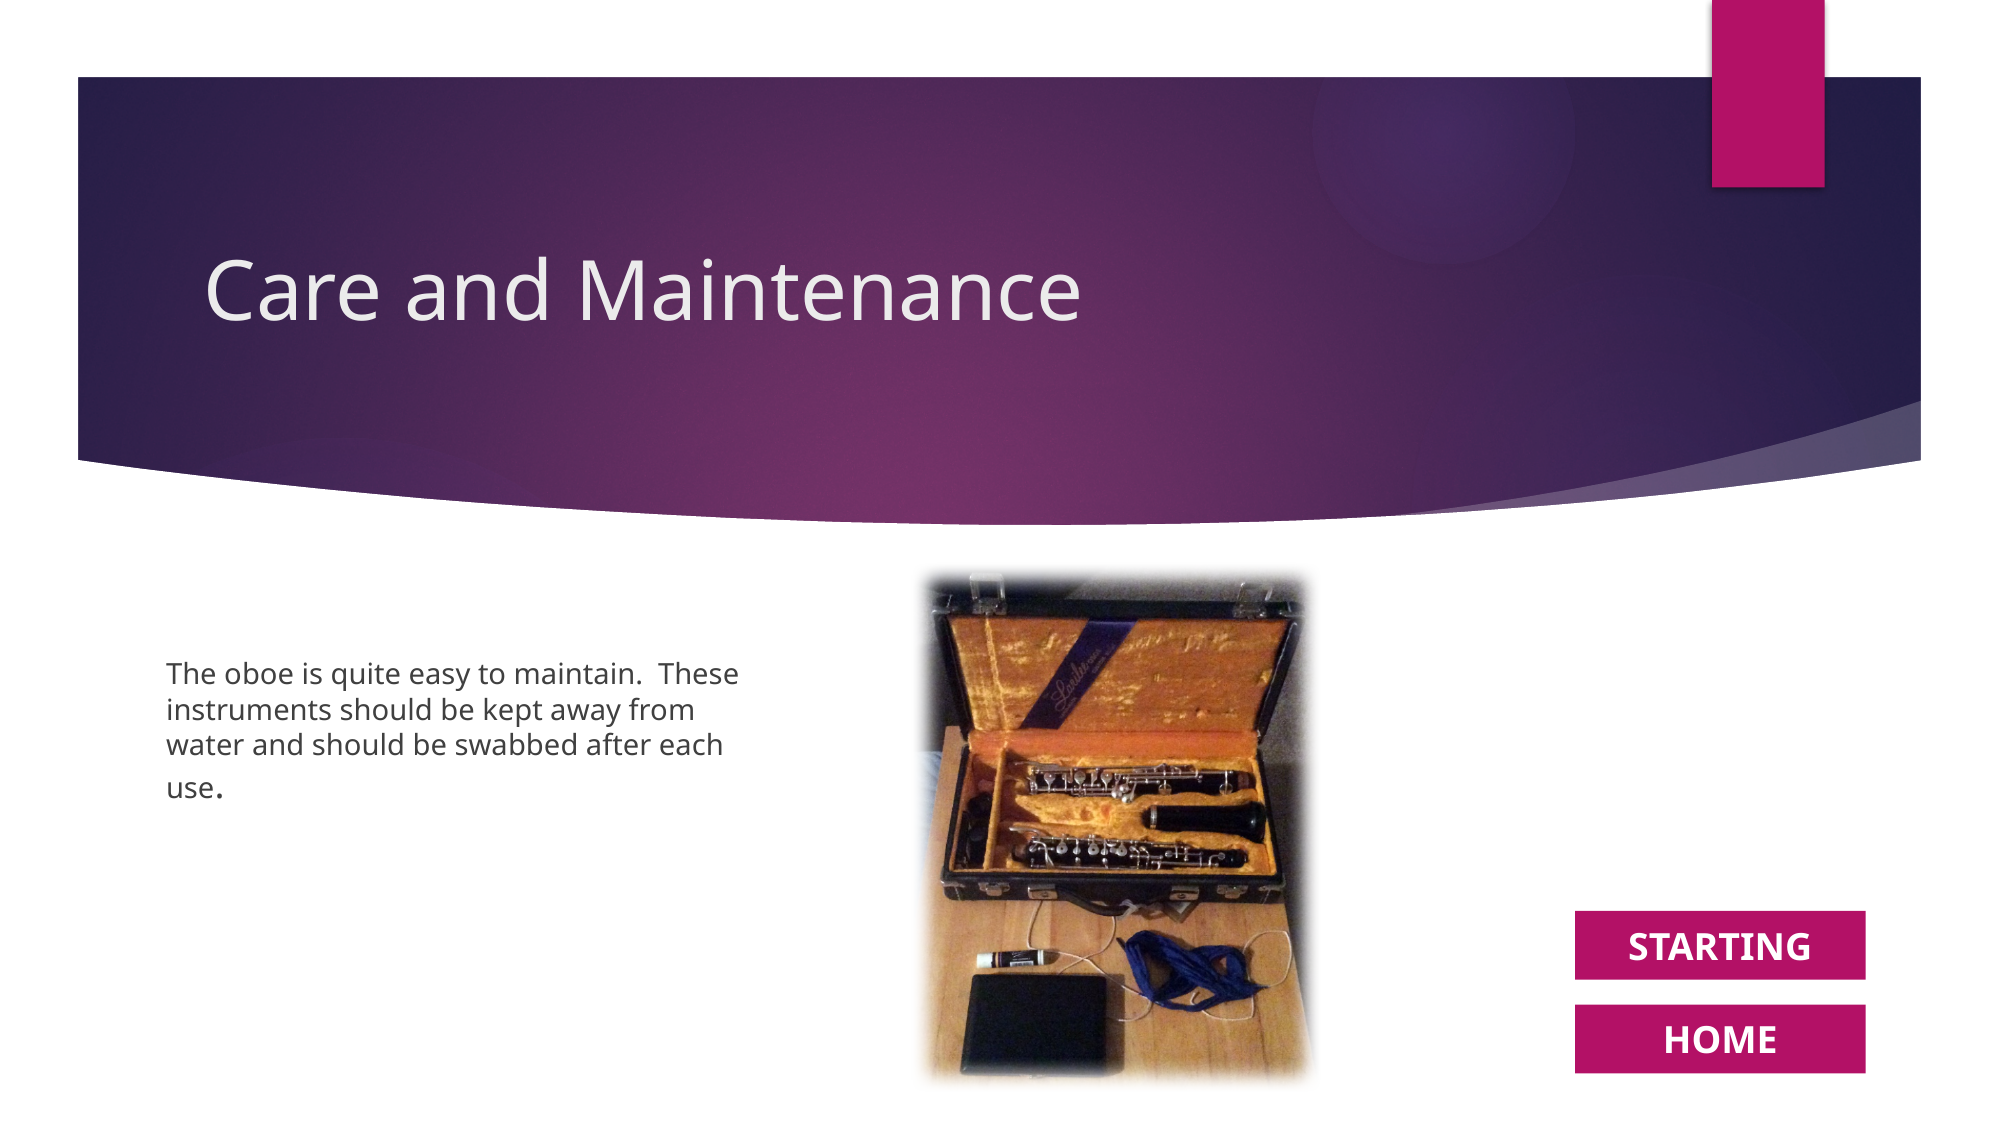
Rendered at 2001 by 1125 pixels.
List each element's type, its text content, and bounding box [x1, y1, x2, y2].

list The oboe is quite easy to maintain. These instruments should be kept away from water and should be swabbed after each use. [151, 527, 760, 934]
text_box HOME [1573, 1003, 1867, 1075]
picture [910, 562, 1321, 1093]
title Care and Maintenance [188, 174, 1638, 400]
text_box STARTING [1573, 909, 1867, 981]
